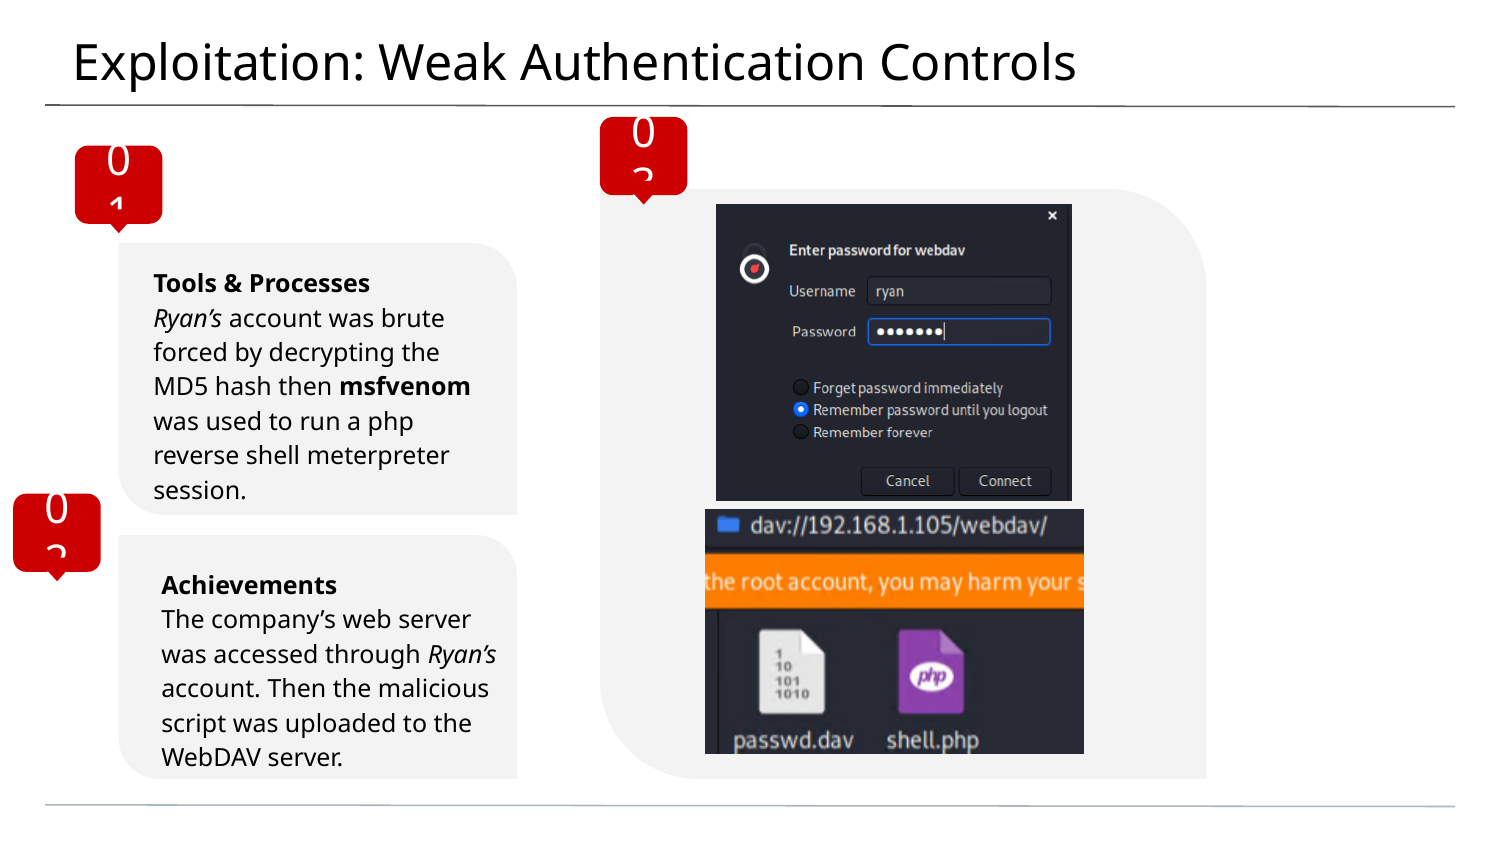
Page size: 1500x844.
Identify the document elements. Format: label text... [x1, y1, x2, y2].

picture [716, 204, 1072, 502]
text_box [513, 269, 518, 515]
text_box [118, 243, 123, 489]
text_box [599, 116, 688, 205]
text_box [599, 188, 1207, 779]
picture [704, 509, 1084, 754]
text_box Tools & Processes Ryan’s account was brute forced by decrypting the MD5 hash then msfvenom was used to run a php reverse shell meterpreter session. [123, 233, 513, 522]
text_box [12, 493, 101, 582]
text_box Achievements The company’s web server was accessed through Ryan’s account. Then the malicious script was uploaded to the WebDAV server. [131, 535, 530, 729]
text_box [118, 535, 518, 779]
title Exploitation: Weak Authentication Controls [0, 0, 1500, 88]
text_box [74, 145, 163, 234]
